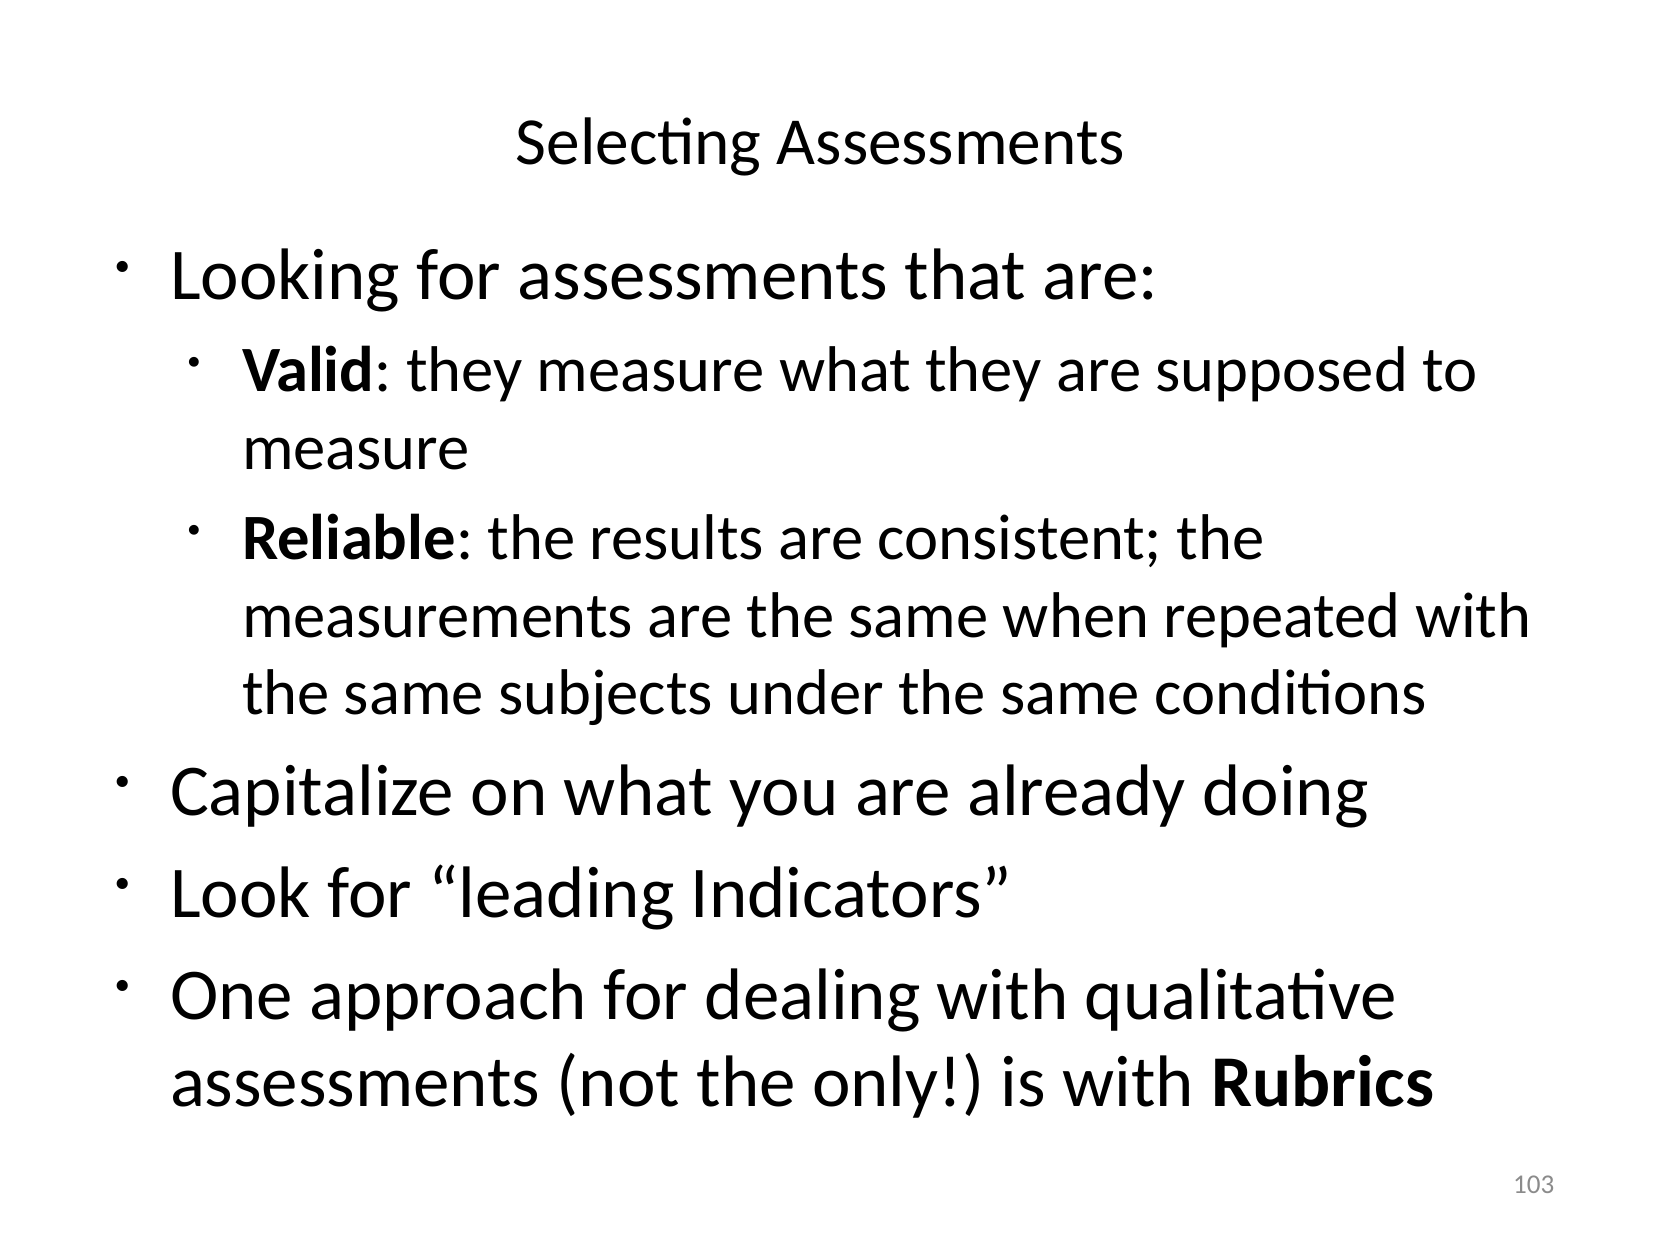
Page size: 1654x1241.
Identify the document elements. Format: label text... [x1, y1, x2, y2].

title Selecting Assessments [76, 88, 1565, 187]
slide_number 103 [1185, 1149, 1571, 1216]
list Looking for assessments that are: Valid: they measure what they are supposed to measure Reliable: the results are consistent; the measurements are the same when repeated with the same subjects under the same conditions Capitalize on what you are already doing Look for “leading Indicators” One approach for dealing with qualitative assessments (not the only!) is with Rubrics [82, 218, 1571, 1208]
